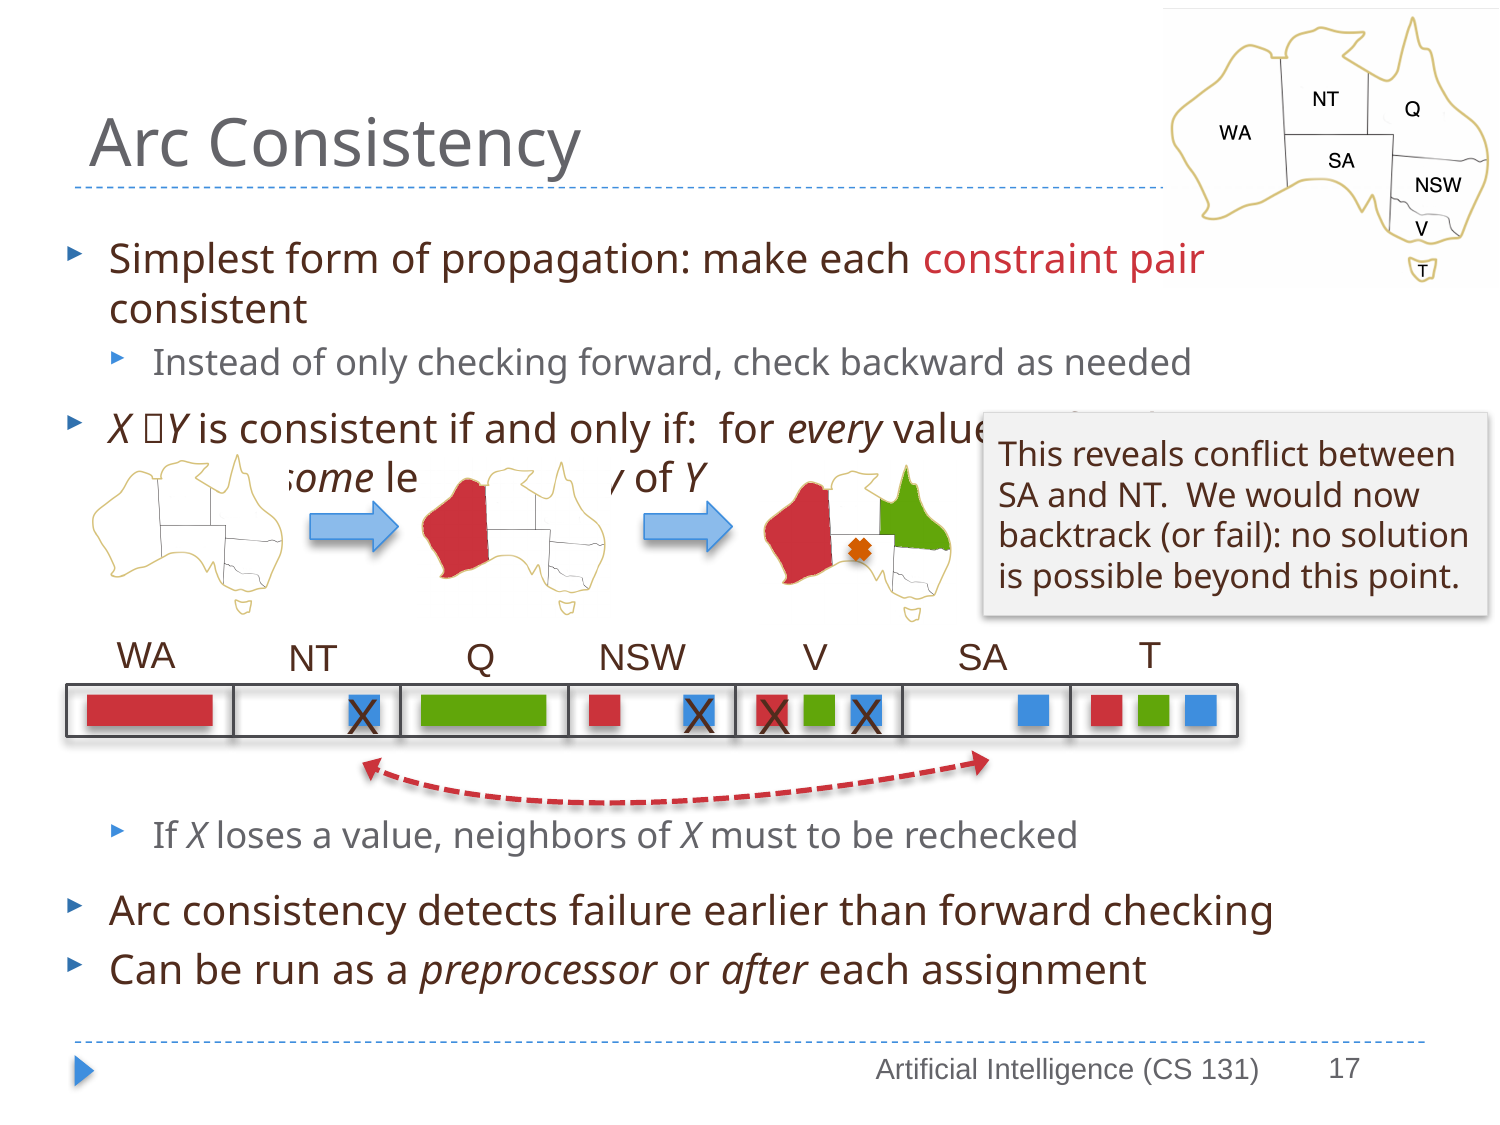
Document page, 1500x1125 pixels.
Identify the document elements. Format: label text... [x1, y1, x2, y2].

footer Artificial Intelligence (CS 131) [575, 1042, 1212, 1103]
text_box [362, 749, 990, 805]
title Arc Consistency [75, 24, 1157, 188]
list Simplest form of propagation: make each constraint pair consistent Instead of only checking forward, check backward as needed X Y is consistent if and only if: for every value x of X, there remains some legal value y of Y If X loses a value, neighbors of X must to be rechecked Arc consistency detects failure earlier than forward checking Can be run as a preprocessor or after each assignment [50, 224, 1300, 1050]
picture [1163, 8, 1499, 292]
slide_number 17 [1212, 1042, 1376, 1103]
text_box This reveals conflict between SA and NT. We would now backtrack (or fail): no solution is possible beyond this point. [983, 412, 1488, 616]
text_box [65, 623, 1238, 737]
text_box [87, 449, 957, 623]
